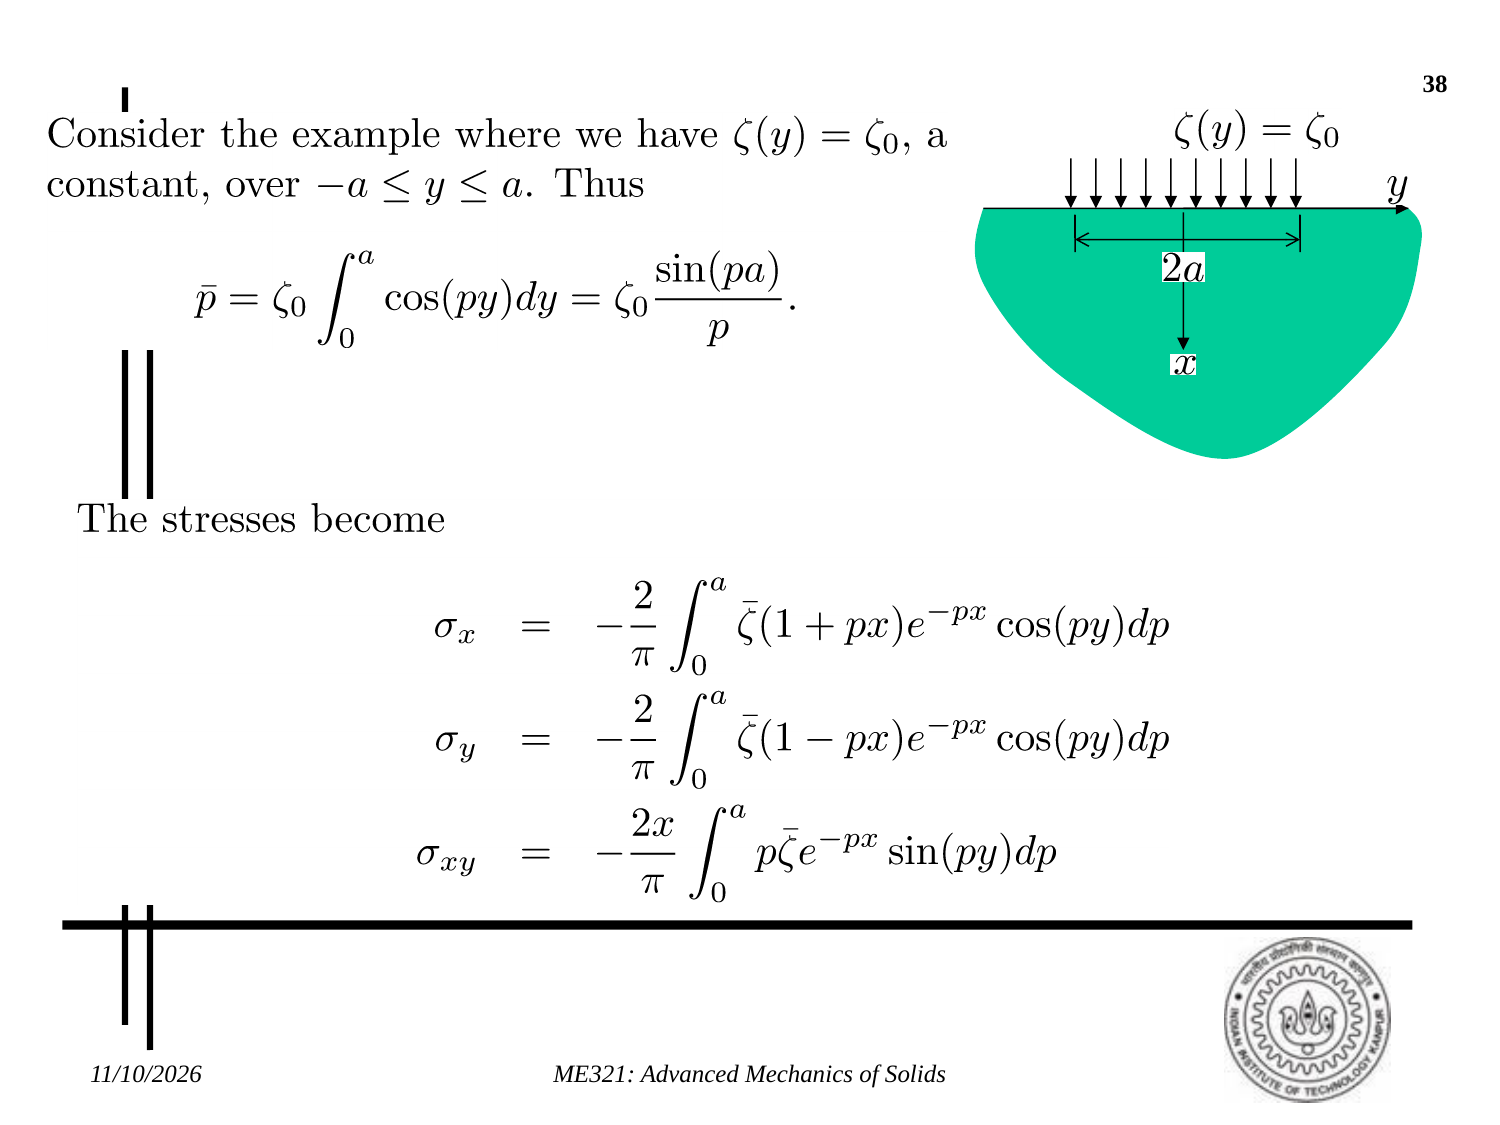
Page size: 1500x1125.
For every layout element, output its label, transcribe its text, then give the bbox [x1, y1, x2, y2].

text_box [1189, 163, 1203, 209]
picture [76, 499, 1170, 905]
text_box [1114, 158, 1128, 209]
text_box [1177, 290, 1190, 350]
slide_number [75, 1042, 425, 1103]
text_box [1074, 232, 1300, 247]
footer ME321: Advanced Mechanics of Solids [512, 1042, 988, 1103]
text_box [1139, 158, 1153, 209]
picture [1162, 251, 1205, 282]
picture [1224, 937, 1391, 1103]
text_box [1239, 163, 1253, 209]
slide_number 38 [1387, 50, 1463, 116]
text_box [1214, 163, 1228, 209]
picture [1174, 108, 1342, 155]
text_box [974, 209, 1422, 459]
text_box [1064, 158, 1078, 209]
picture [1170, 353, 1197, 376]
picture [1383, 174, 1409, 205]
text_box [1289, 163, 1303, 209]
text_box [1089, 158, 1103, 209]
picture [47, 112, 949, 351]
text_box [1264, 163, 1278, 209]
text_box [1164, 158, 1178, 209]
